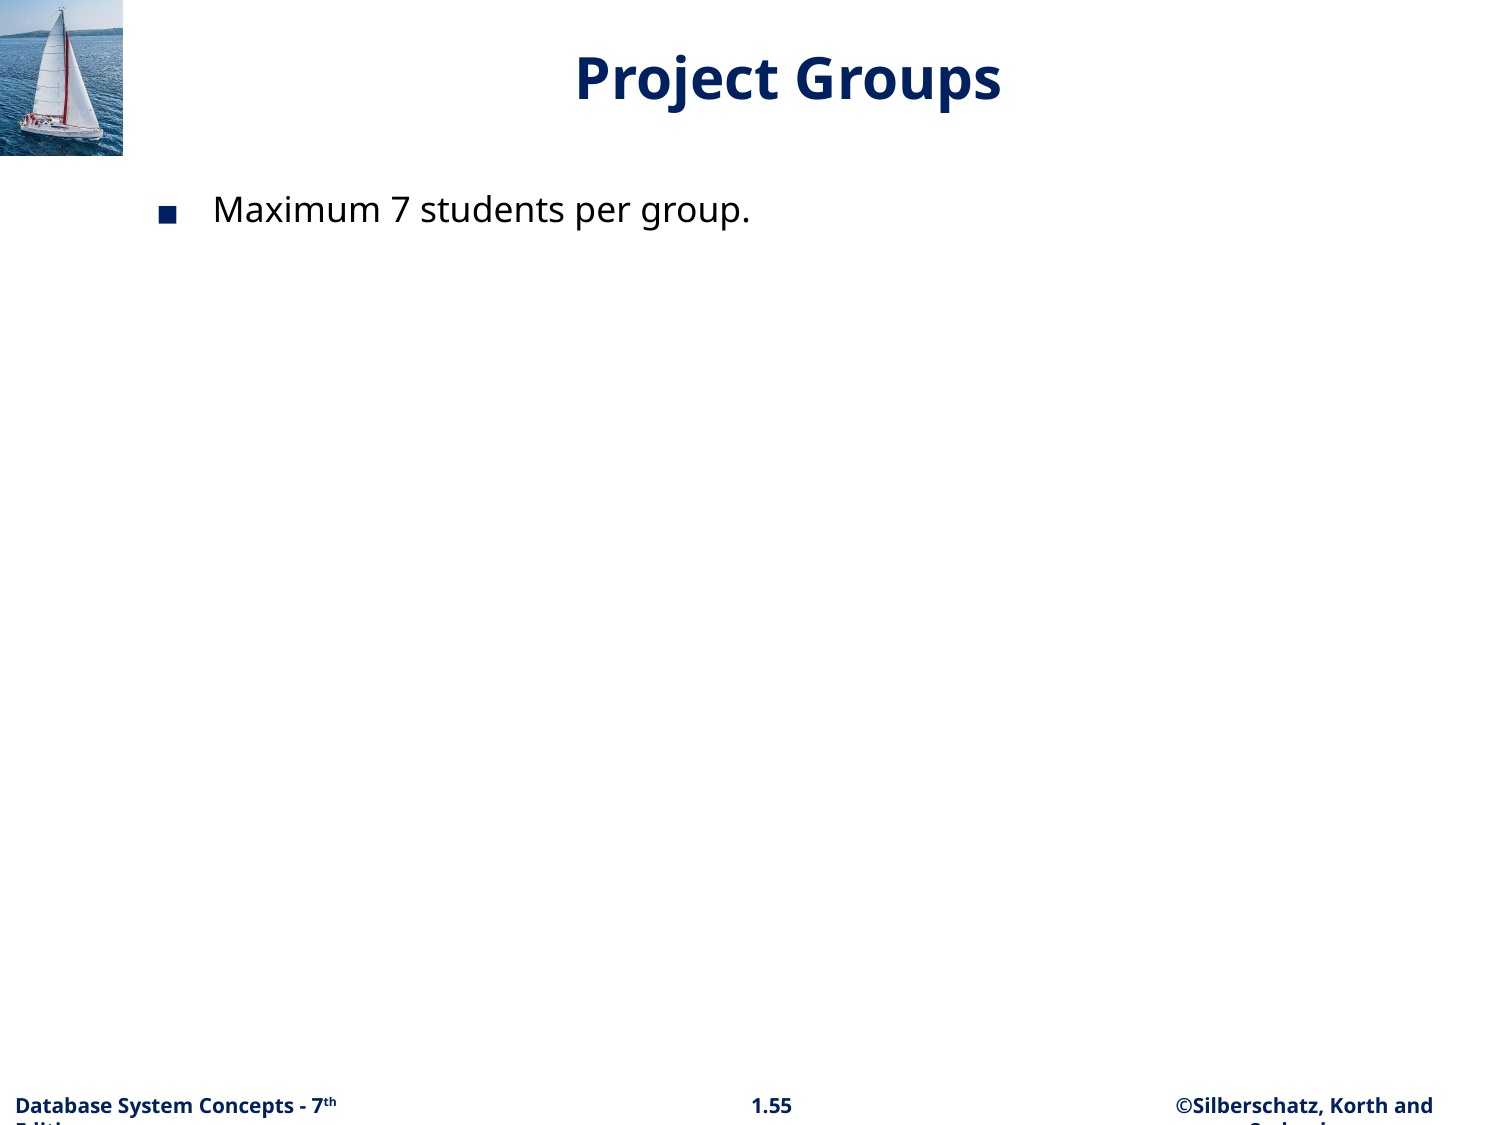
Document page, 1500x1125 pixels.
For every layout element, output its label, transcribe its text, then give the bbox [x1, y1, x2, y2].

title Project Groups [126, 19, 1451, 120]
picture [0, 0, 123, 156]
list Maximum 7 students per group. [122, 179, 1391, 984]
